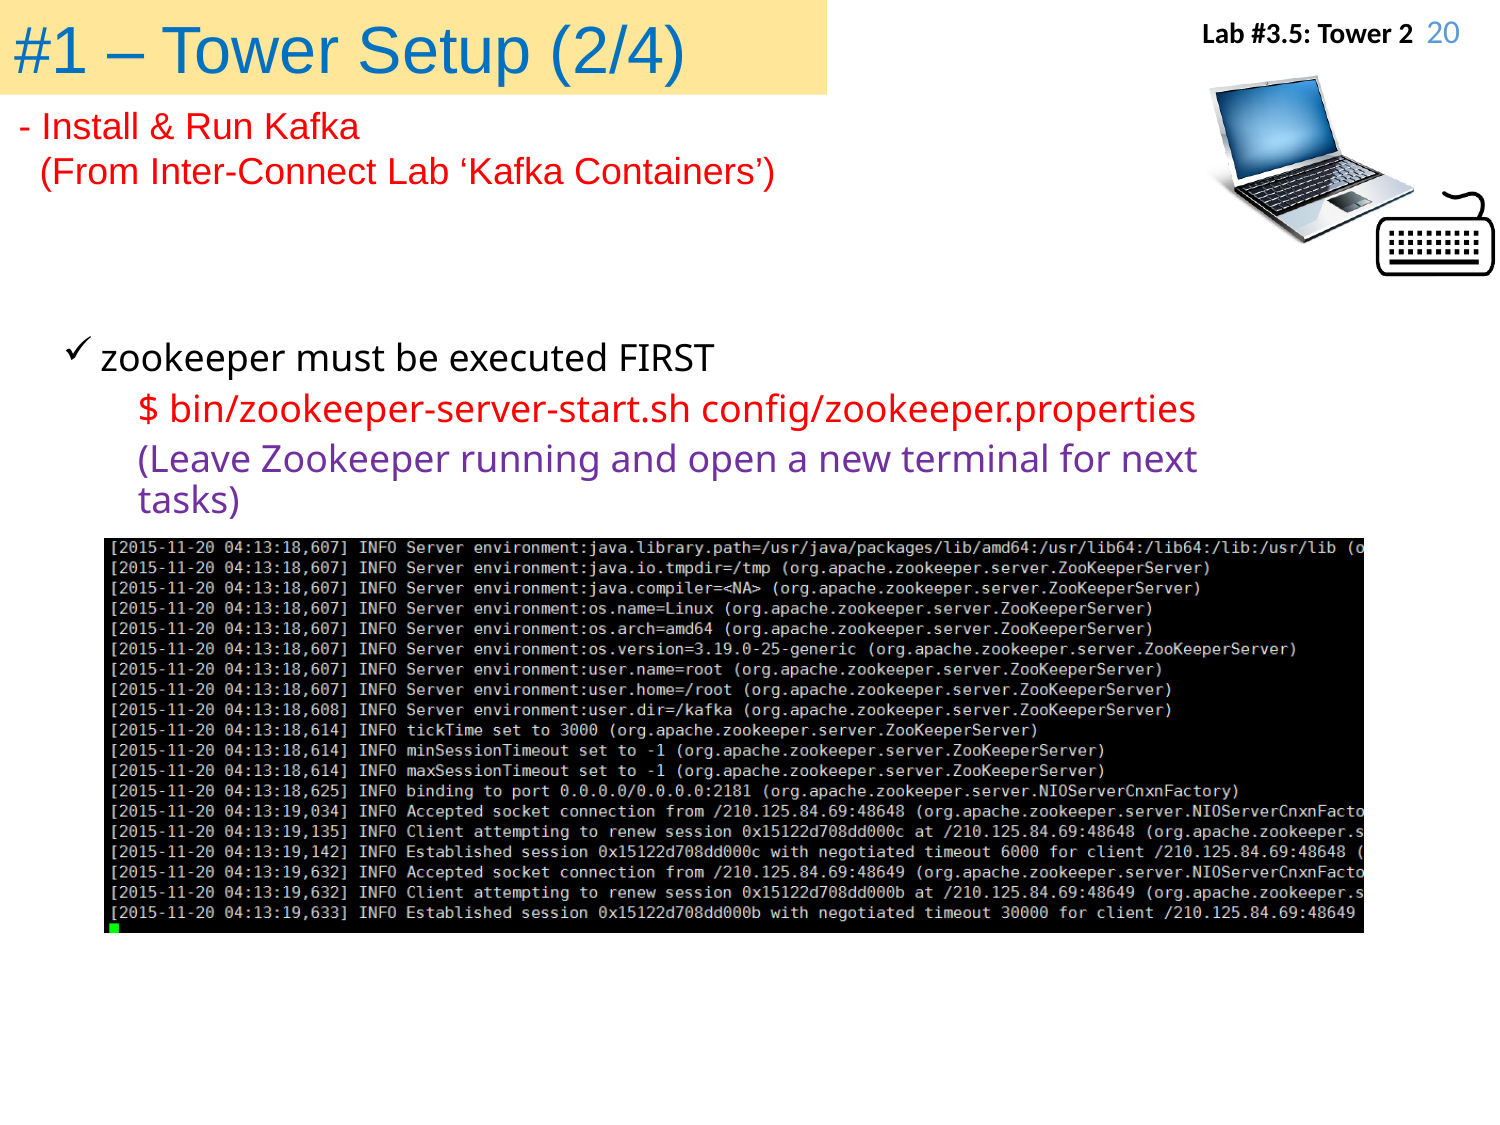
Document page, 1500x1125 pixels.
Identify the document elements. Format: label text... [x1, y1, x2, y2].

picture [1205, 75, 1500, 326]
list zookeeper must be executed FIRST $ bin/zookeeper-server-start.sh config/zookeeper.properties (Leave Zookeeper running and open a new terminal for next tasks) [47, 331, 1310, 1050]
text_box - Install & Run Kafka (From Inter-Connect Lab ‘Kafka Containers’) [3, 94, 1012, 200]
text_box #1 – Tower Setup (2/4) [0, 0, 827, 95]
picture [104, 538, 1364, 933]
